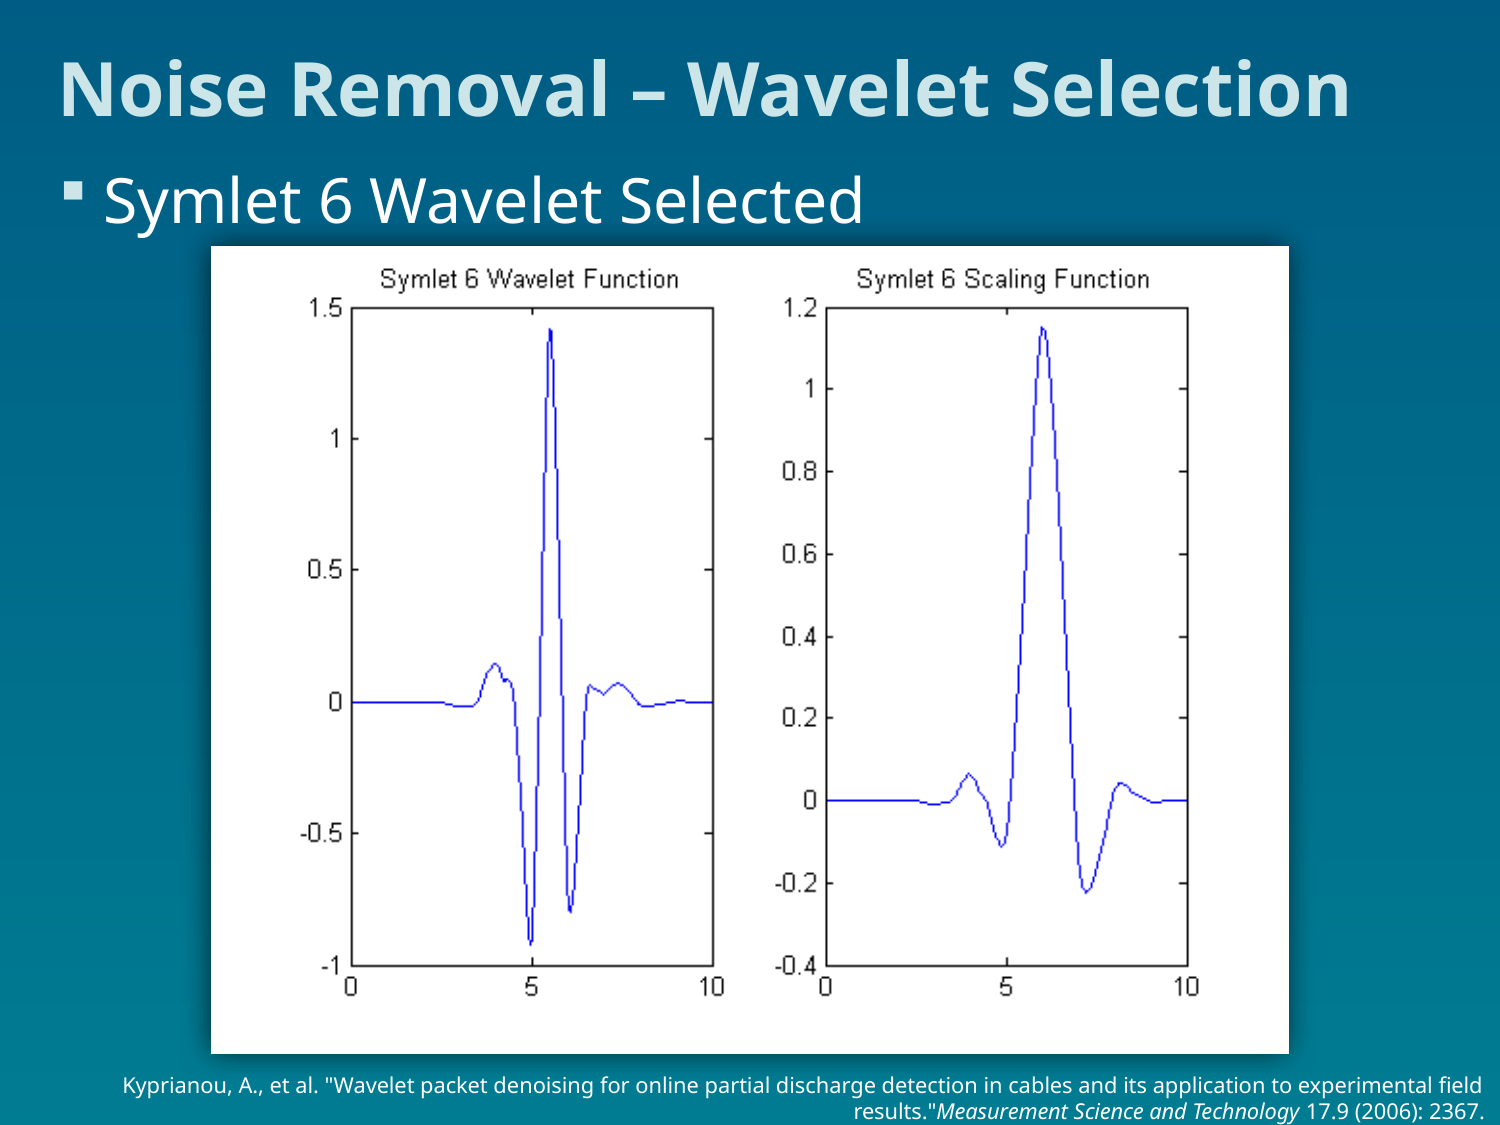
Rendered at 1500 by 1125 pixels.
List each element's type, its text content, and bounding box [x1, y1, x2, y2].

text_box Kyprianou, A., et al. "Wavelet packet denoising for online partial discharge detection in cables and its application to experimental field results."Measurement Science and Technology 17.9 (2006): 2367. [0, 1064, 1500, 1125]
picture [211, 247, 1289, 1054]
list Symlet 6 Wavelet Selected [58, 161, 1442, 1018]
title Noise Removal – Wavelet Selection [57, 19, 1440, 132]
